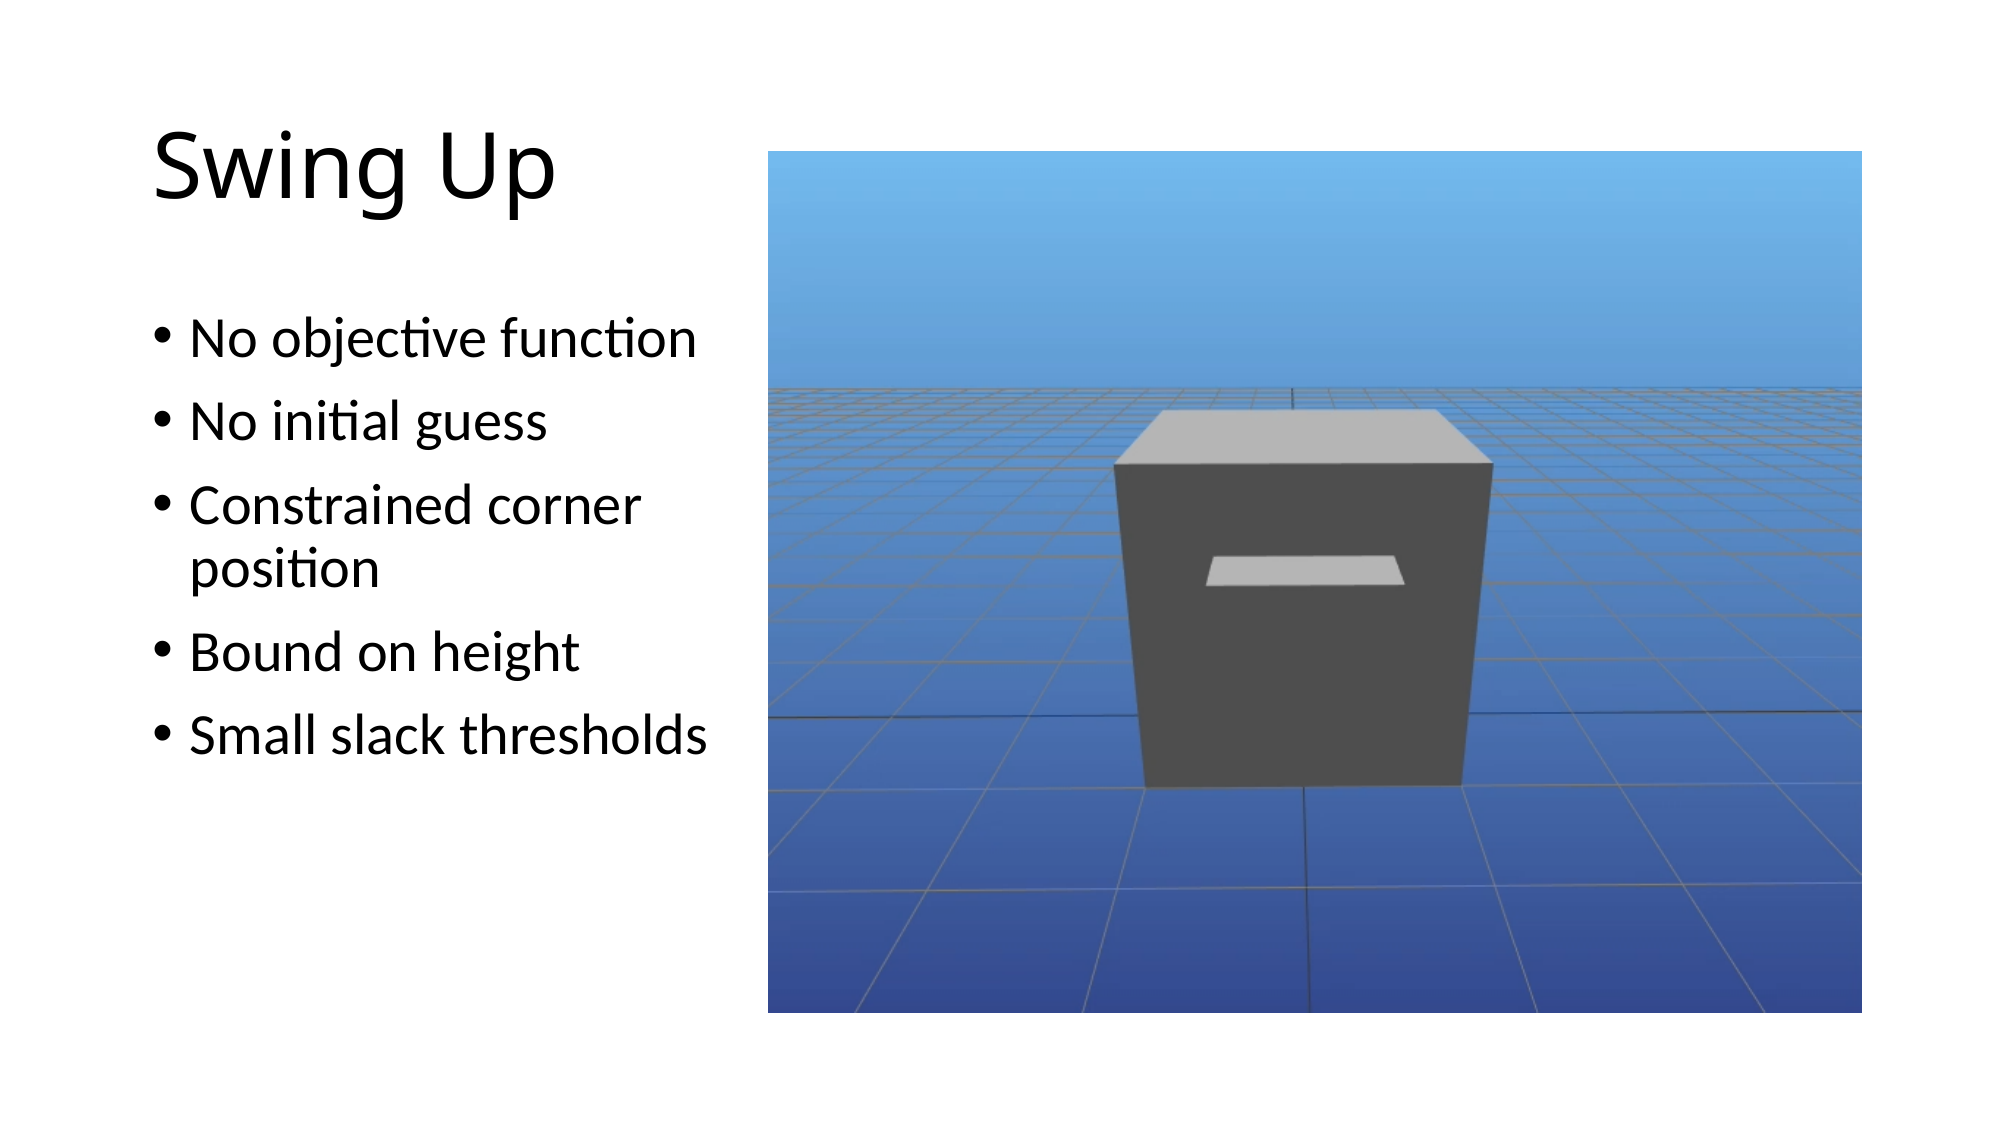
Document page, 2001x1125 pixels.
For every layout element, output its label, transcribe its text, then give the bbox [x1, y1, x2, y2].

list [767, 150, 1863, 1014]
text_box No objective function No initial guess Constrained corner position Bound on height Small slack thresholds [137, 299, 767, 1014]
title Swing Up [137, 59, 1863, 278]
